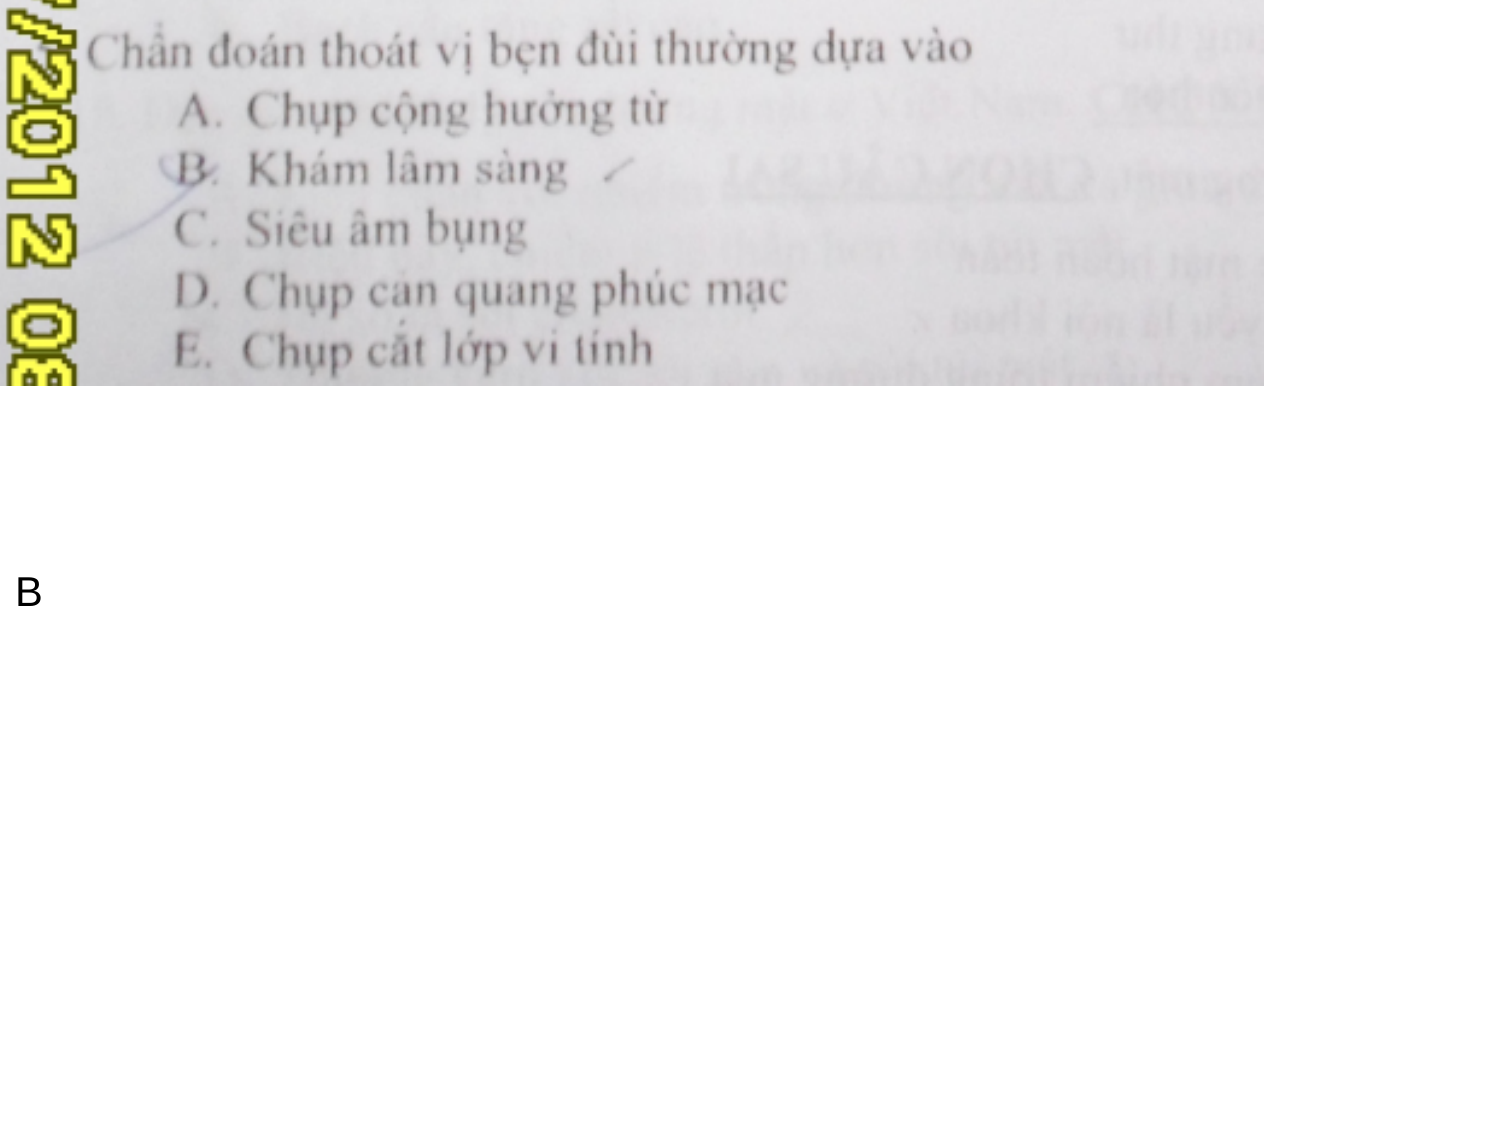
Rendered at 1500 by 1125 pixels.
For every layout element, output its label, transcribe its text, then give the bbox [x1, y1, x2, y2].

subtitle B [0, 562, 1500, 1094]
picture [0, 0, 1264, 386]
